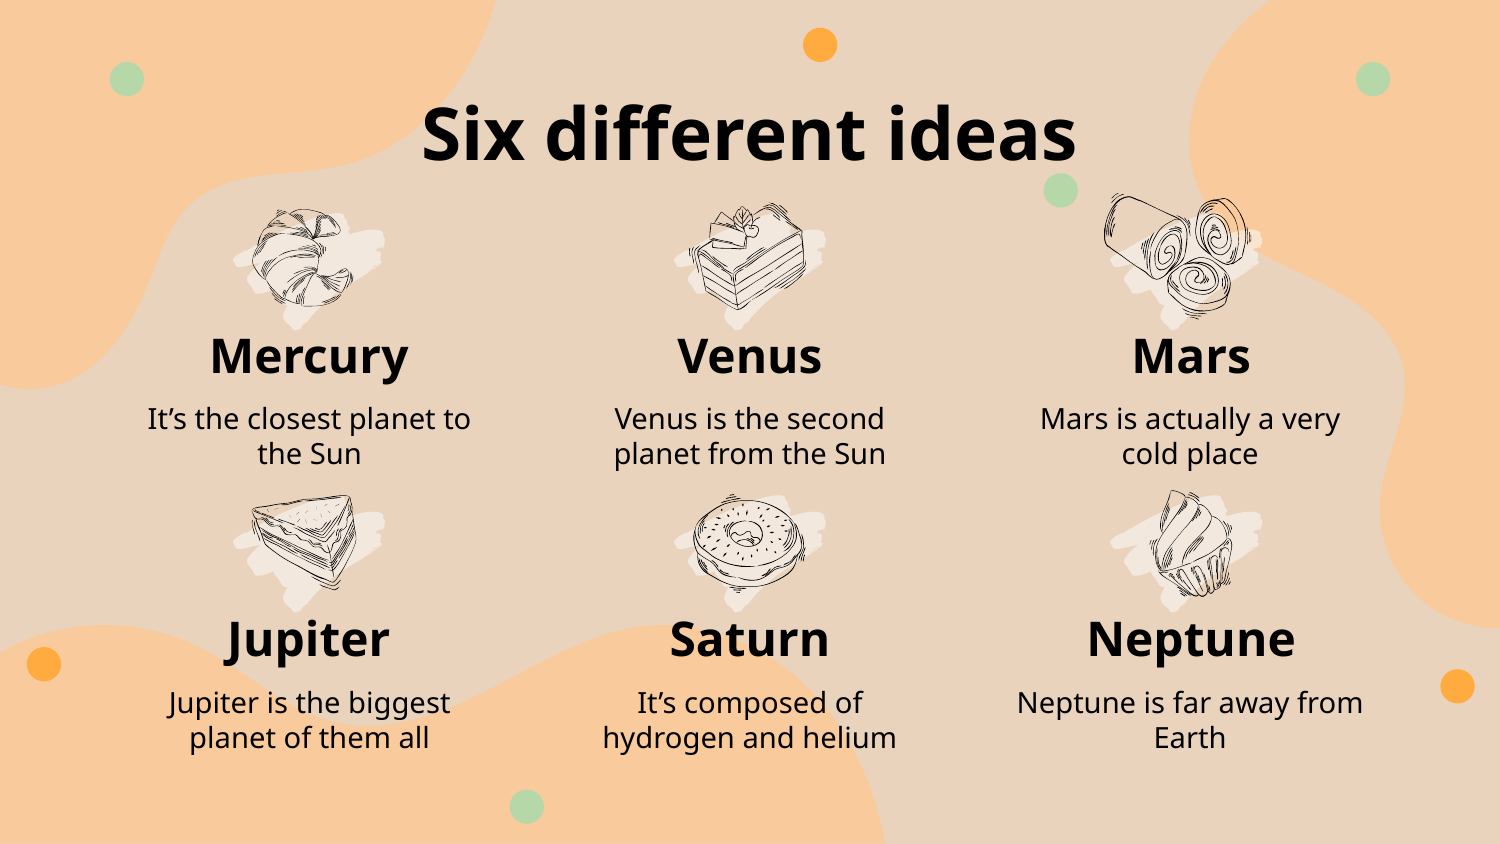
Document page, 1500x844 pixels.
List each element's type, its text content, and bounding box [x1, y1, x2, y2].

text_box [232, 212, 1263, 331]
subtitle Saturn [558, 621, 942, 682]
subtitle Neptune [999, 594, 1383, 682]
subtitle It’s the closest planet to the Sun [118, 385, 502, 480]
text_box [251, 494, 357, 591]
subtitle Venus [558, 339, 942, 385]
subtitle Jupiter is the biggest planet of them all [118, 669, 502, 757]
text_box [252, 208, 354, 307]
subtitle Mars is actually a very cold place [998, 385, 1382, 480]
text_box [693, 493, 806, 594]
subtitle Mercury [117, 318, 501, 399]
subtitle It’s composed of hydrogen and helium [558, 682, 942, 757]
subtitle Neptune is far away from Earth [998, 669, 1382, 757]
subtitle Jupiter [117, 594, 501, 682]
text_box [1149, 490, 1233, 597]
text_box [232, 495, 1263, 613]
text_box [688, 202, 807, 311]
subtitle Venus is the second planet from the Sun [558, 385, 942, 480]
subtitle Mars [999, 318, 1383, 399]
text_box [1103, 193, 1252, 320]
title Six different ideas [118, 72, 1382, 167]
